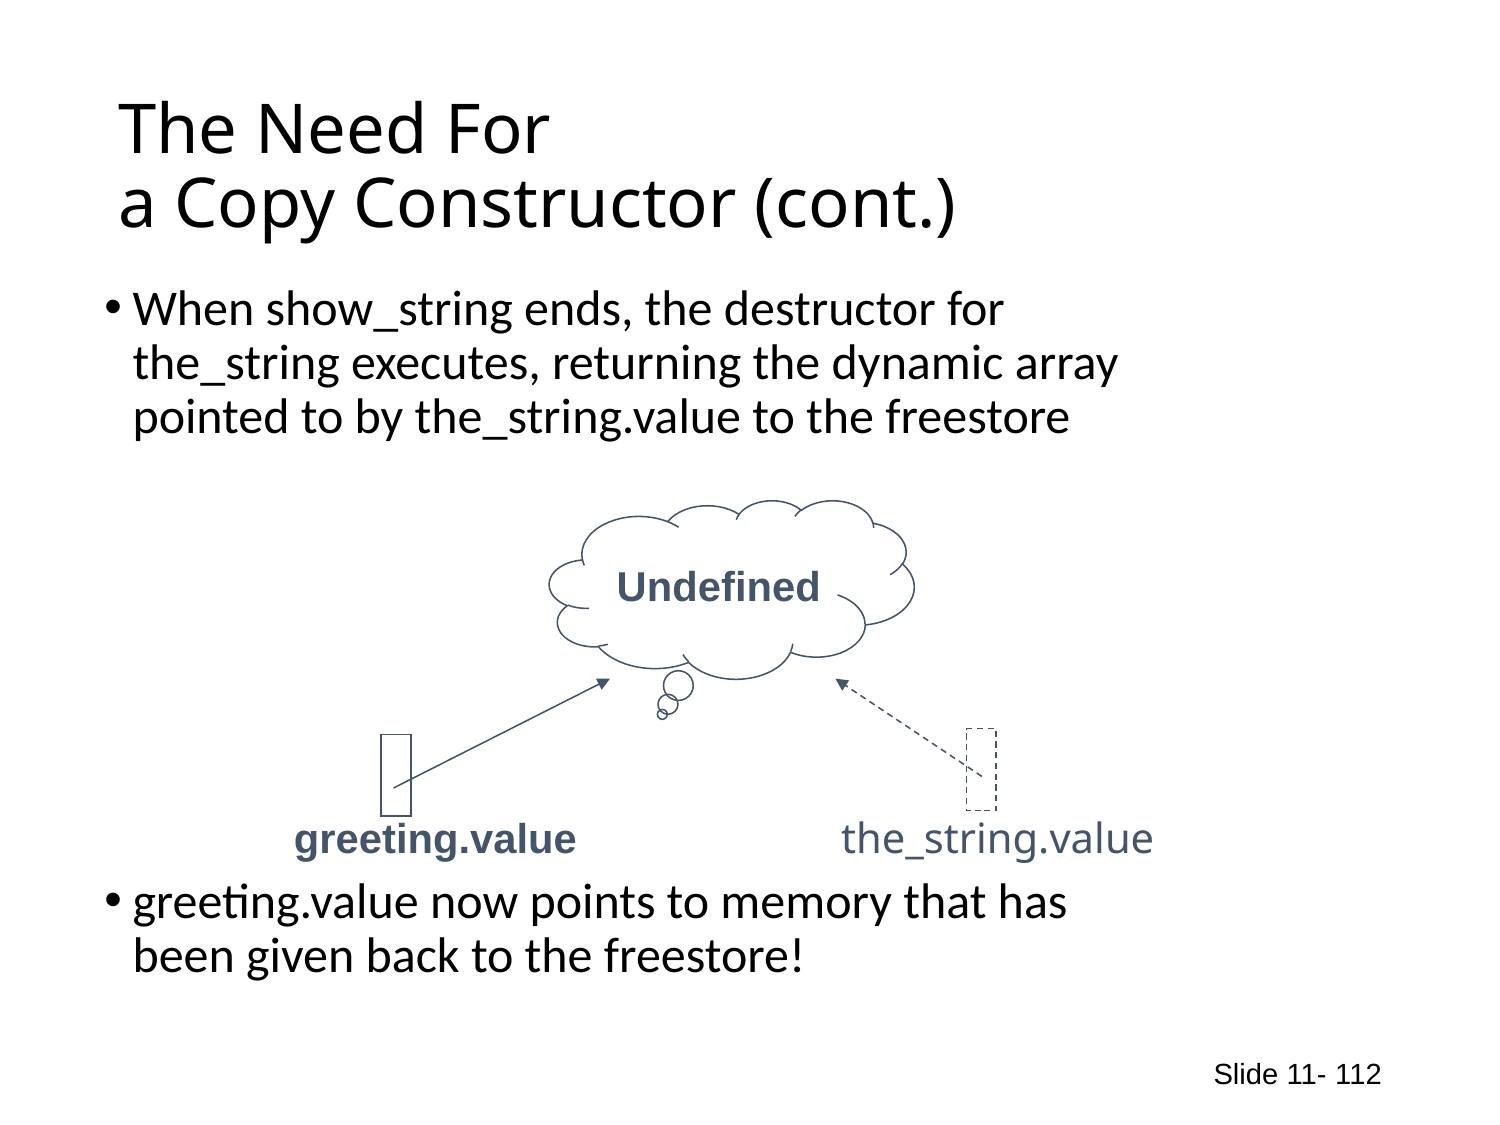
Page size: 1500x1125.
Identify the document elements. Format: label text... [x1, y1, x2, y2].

slide_number Slide 11- 112 [1059, 1042, 1397, 1103]
title The Need For a Copy Constructor (cont.) [103, 59, 1397, 275]
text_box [274, 500, 1150, 867]
list When show_string ends, the destructor for the_string executes, returning the dynamic array pointed to by the_string.value to the freestore greeting.value now points to memory that has been given back to the freestore! [89, 275, 1450, 1025]
